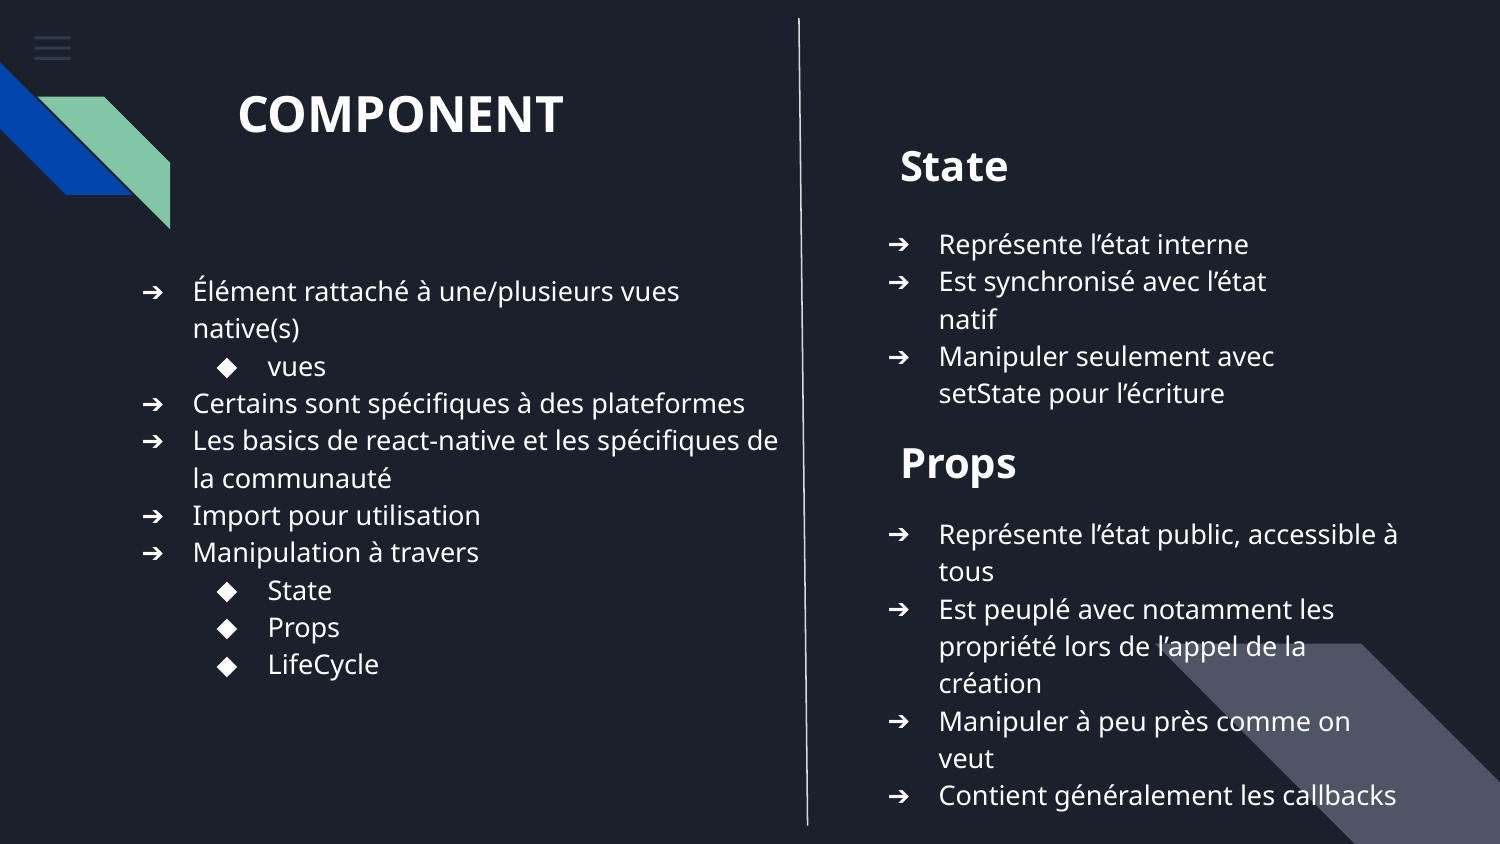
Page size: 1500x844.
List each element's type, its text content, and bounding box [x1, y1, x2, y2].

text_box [798, 17, 808, 826]
title COMPONENT [222, 67, 642, 151]
title State [885, 124, 1305, 208]
text_box [1305, 701, 1500, 844]
title Props [885, 421, 1305, 505]
text_box Représente l’état interne Est synchronisé avec l’état natif Manipuler seulement avec setState pour l’écriture [848, 207, 1341, 422]
list Élément rattaché à une/plusieurs vues native(s) vues Certains sont spécifiques à des plateformes Les basics de react-native et les spécifiques de la communauté Import pour utilisation Manipulation à travers State Props LifeCycle [102, 254, 793, 686]
text_box Représente l’état public, accessible à tous Est peuplé avec notamment les propriété lors de l’appel de la création Manipuler à peu près comme on veut Contient généralement les callbacks [848, 497, 1419, 794]
